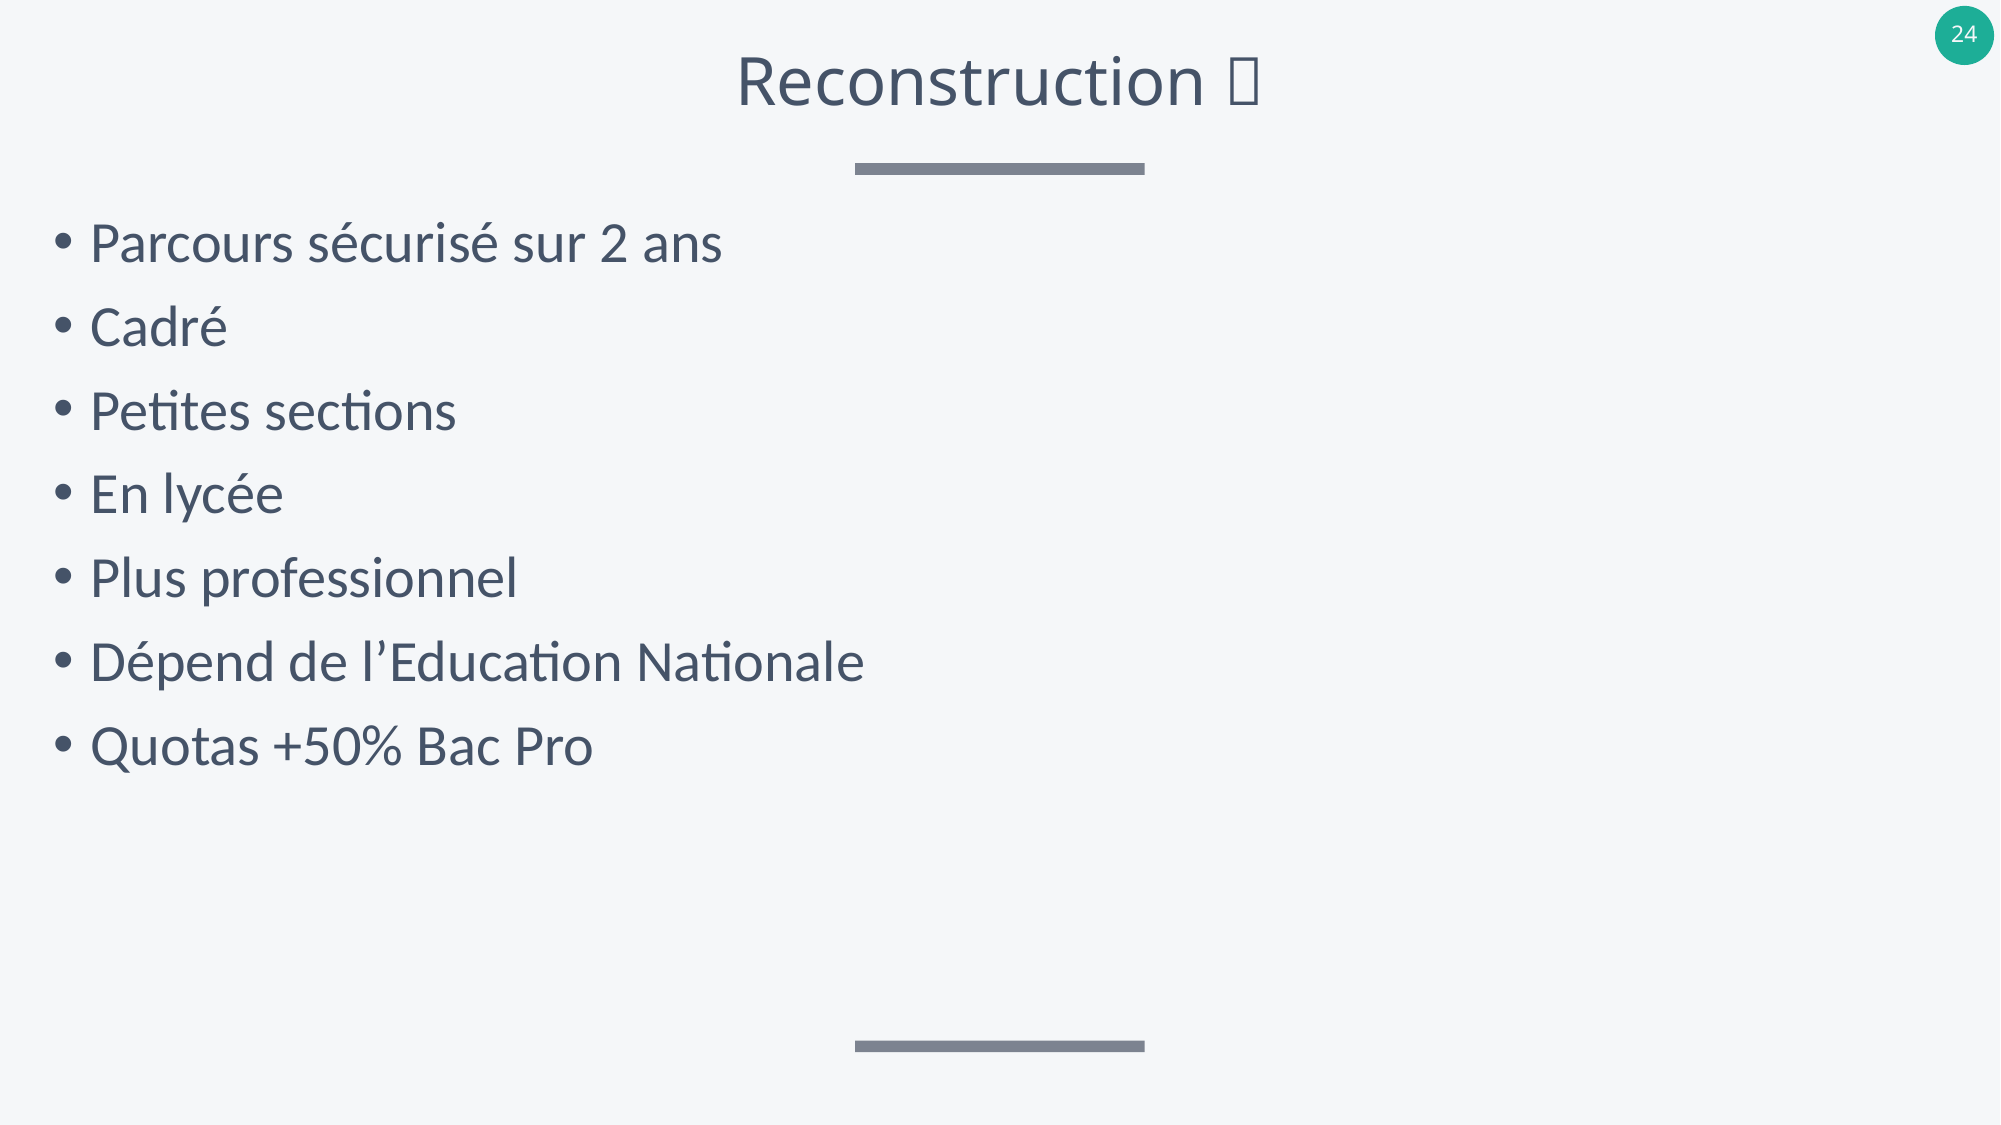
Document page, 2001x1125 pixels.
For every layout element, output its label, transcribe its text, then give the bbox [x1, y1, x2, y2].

title Reconstruction  [65, 0, 1935, 168]
list Parcours sécurisé sur 2 ans Cadré Petites sections En lycée Plus professionnel Dépend de l’Education Nationale Quotas +50% Bac Pro [38, 204, 1962, 1043]
